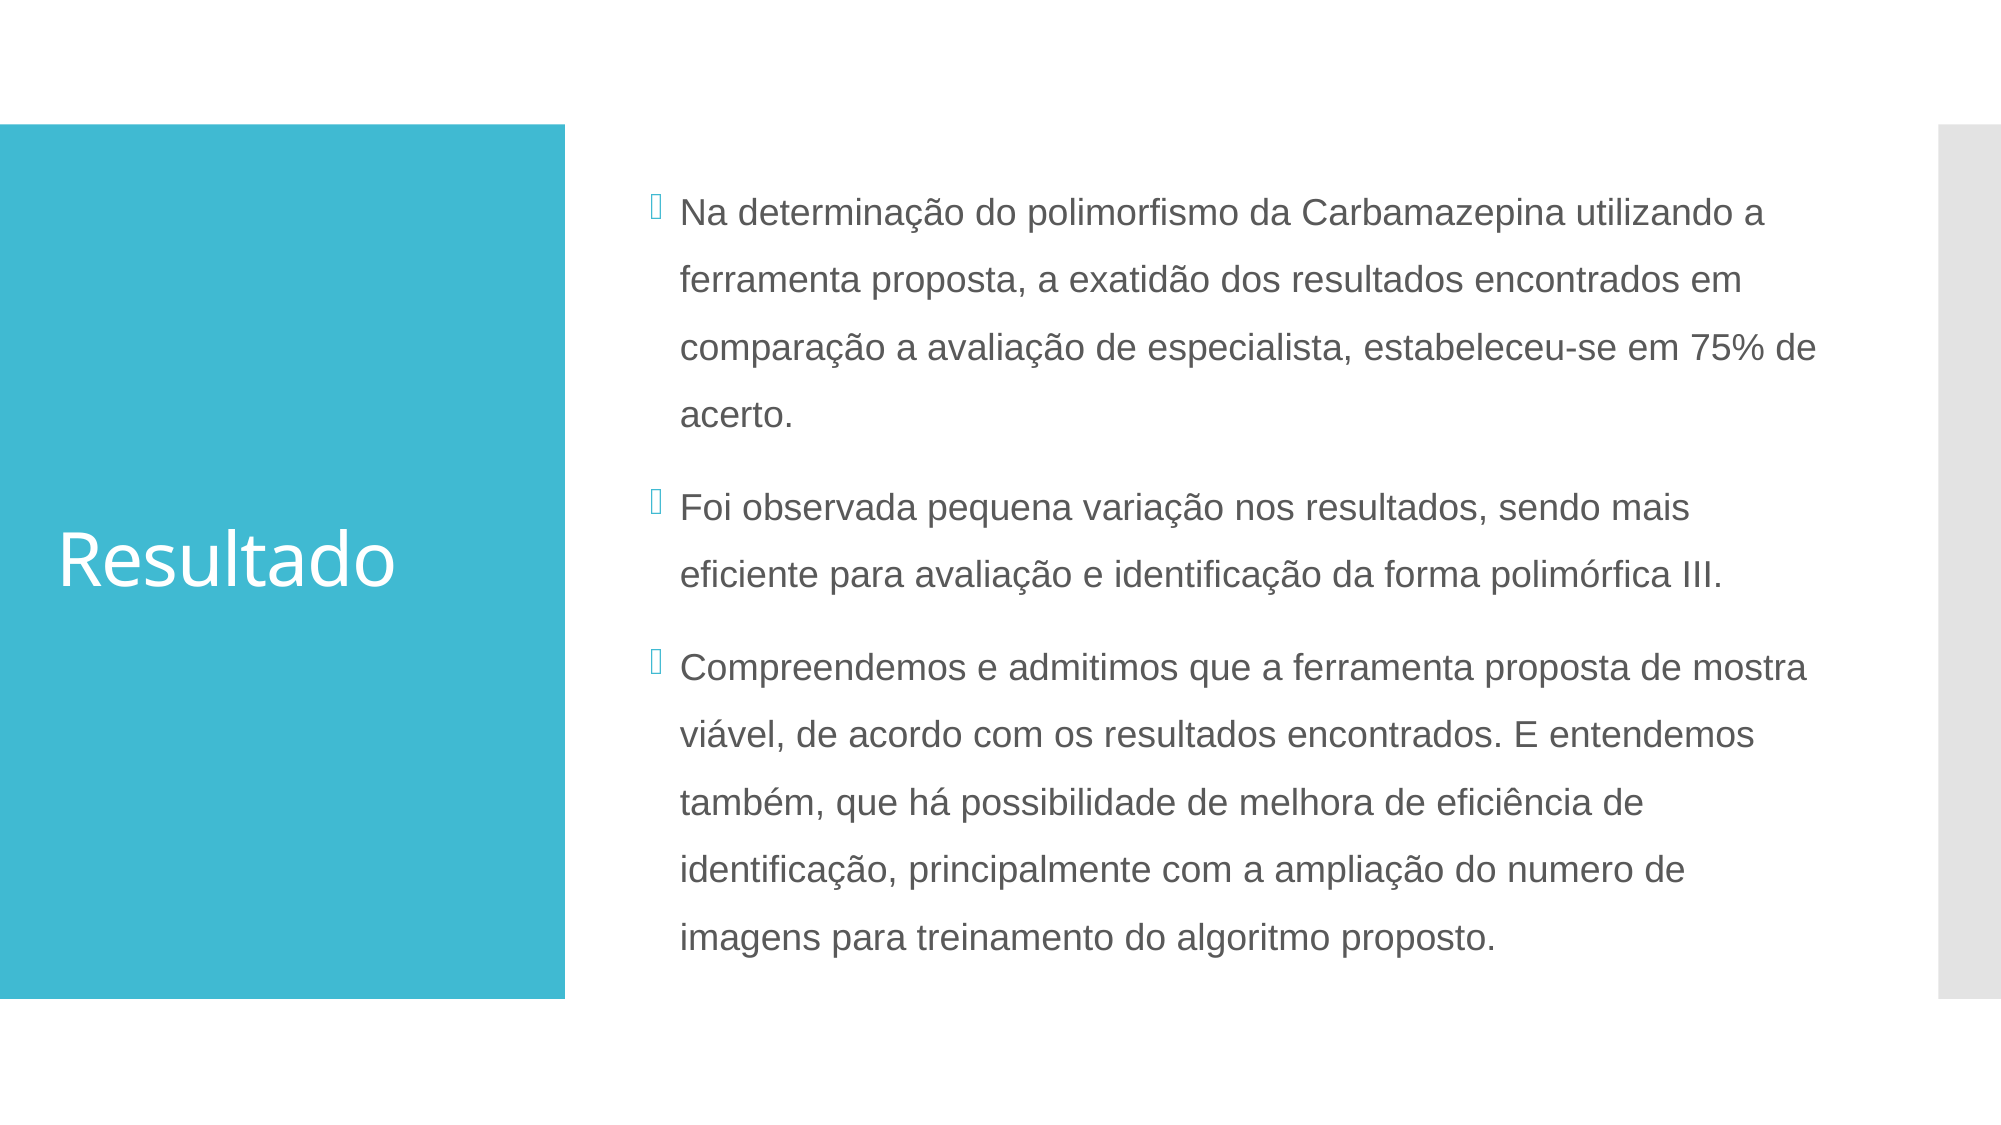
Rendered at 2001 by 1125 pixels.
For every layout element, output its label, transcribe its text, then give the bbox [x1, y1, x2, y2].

list Na determinação do polimorfismo da Carbamazepina utilizando a ferramenta proposta, a exatidão dos resultados encontrados em comparação a avaliação de especialista, estabeleceu-se em 75% de acerto. Foi observada pequena variação nos resultados, sendo mais eficiente para avaliação e identificação da forma polimórfica III. Compreendemos e admitimos que a ferramenta proposta de mostra viável, de acordo com os resultados encontrados. E entendemos também, que há possibilidade de melhora de eficiência de identificação, principalmente com a ampliação do numero de imagens para treinamento do algoritmo proposto. [634, 141, 1835, 982]
title Resultado [41, 184, 525, 940]
